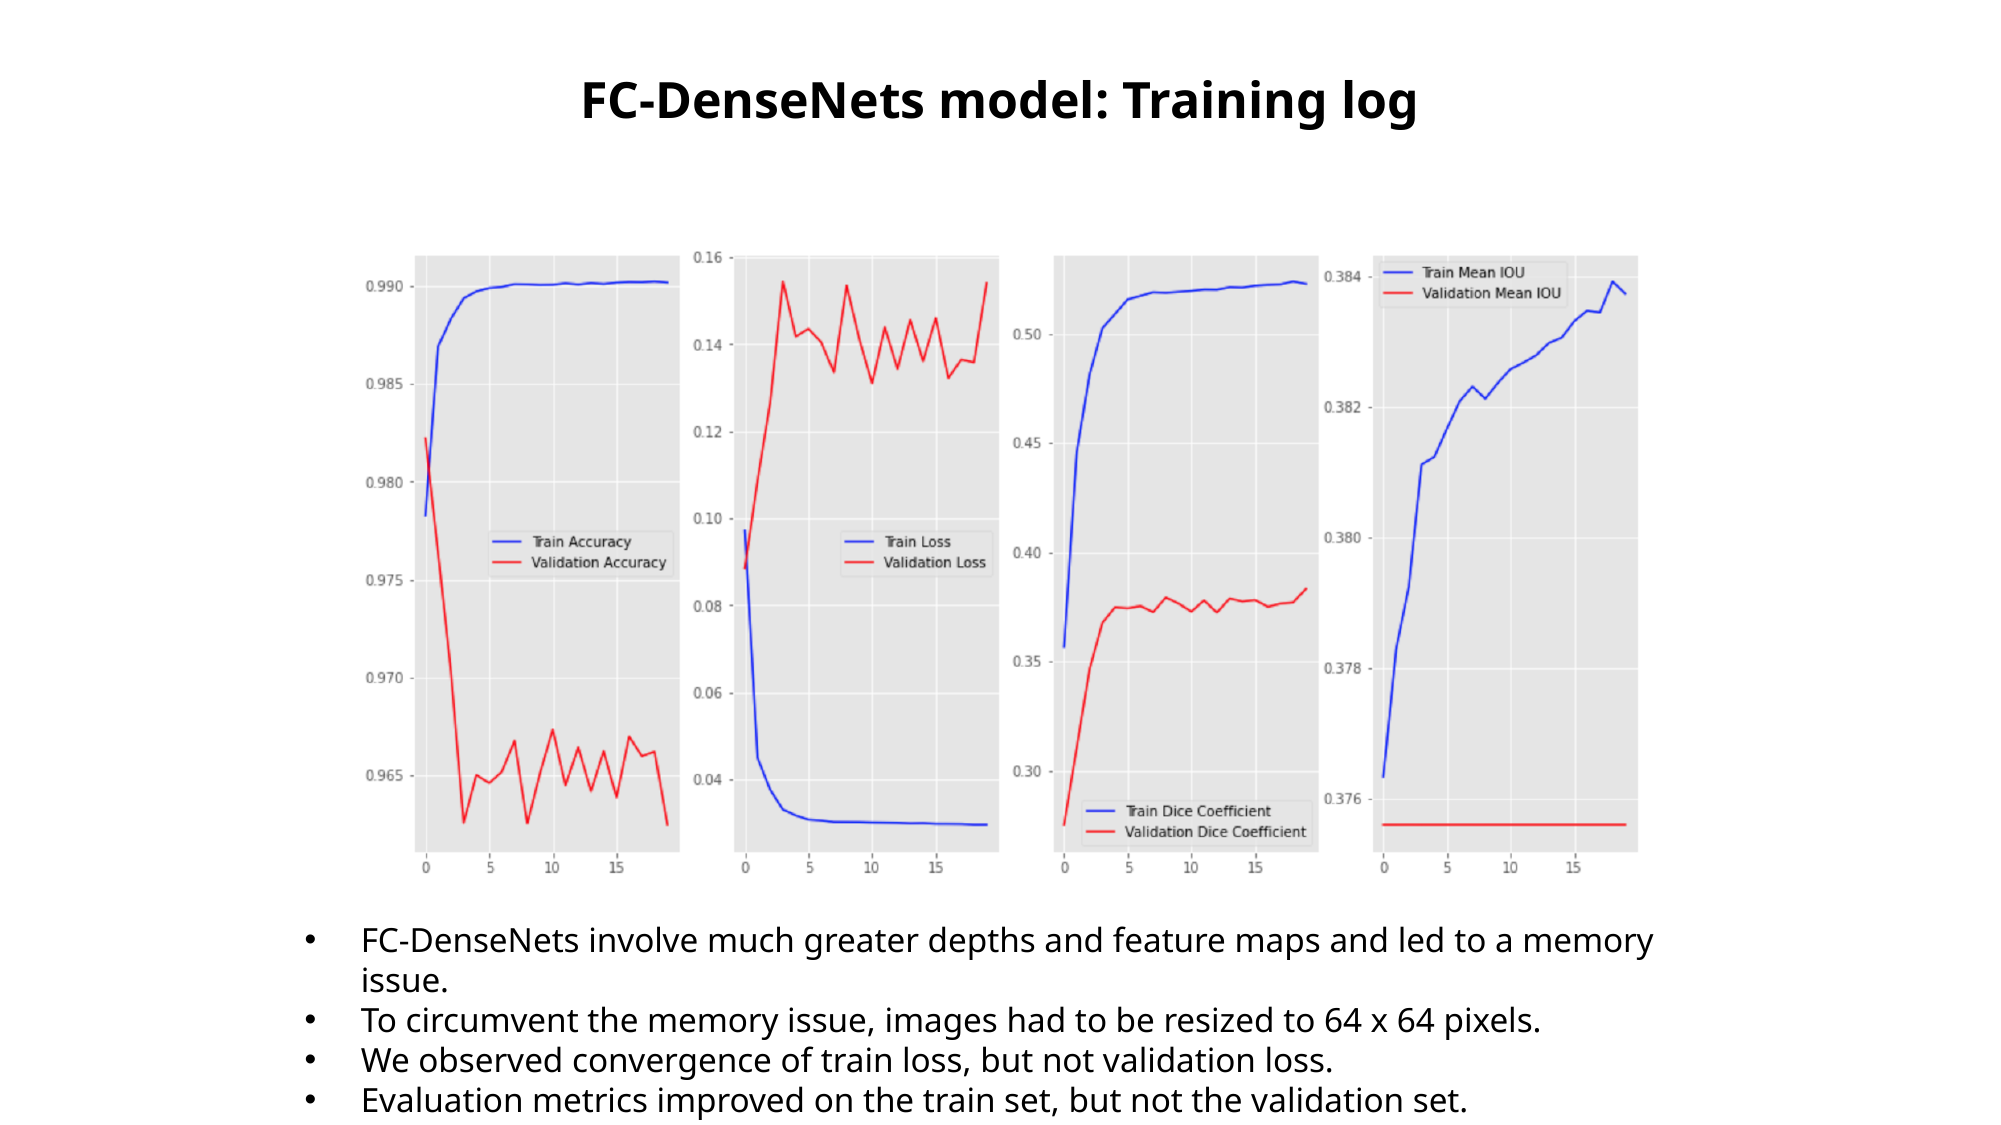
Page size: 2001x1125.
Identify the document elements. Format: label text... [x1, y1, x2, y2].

text_box FC-DenseNets involve much greater depths and feature maps and led to a memory issue. To circumvent the memory issue, images had to be resized to 64 x 64 pixels. We observed convergence of train loss, but not validation loss. Evaluation metrics improved on the train set, but not the validation set. [289, 911, 1711, 1125]
picture [357, 243, 1643, 882]
text_box FC-DenseNets model: Training log [496, 61, 1504, 137]
